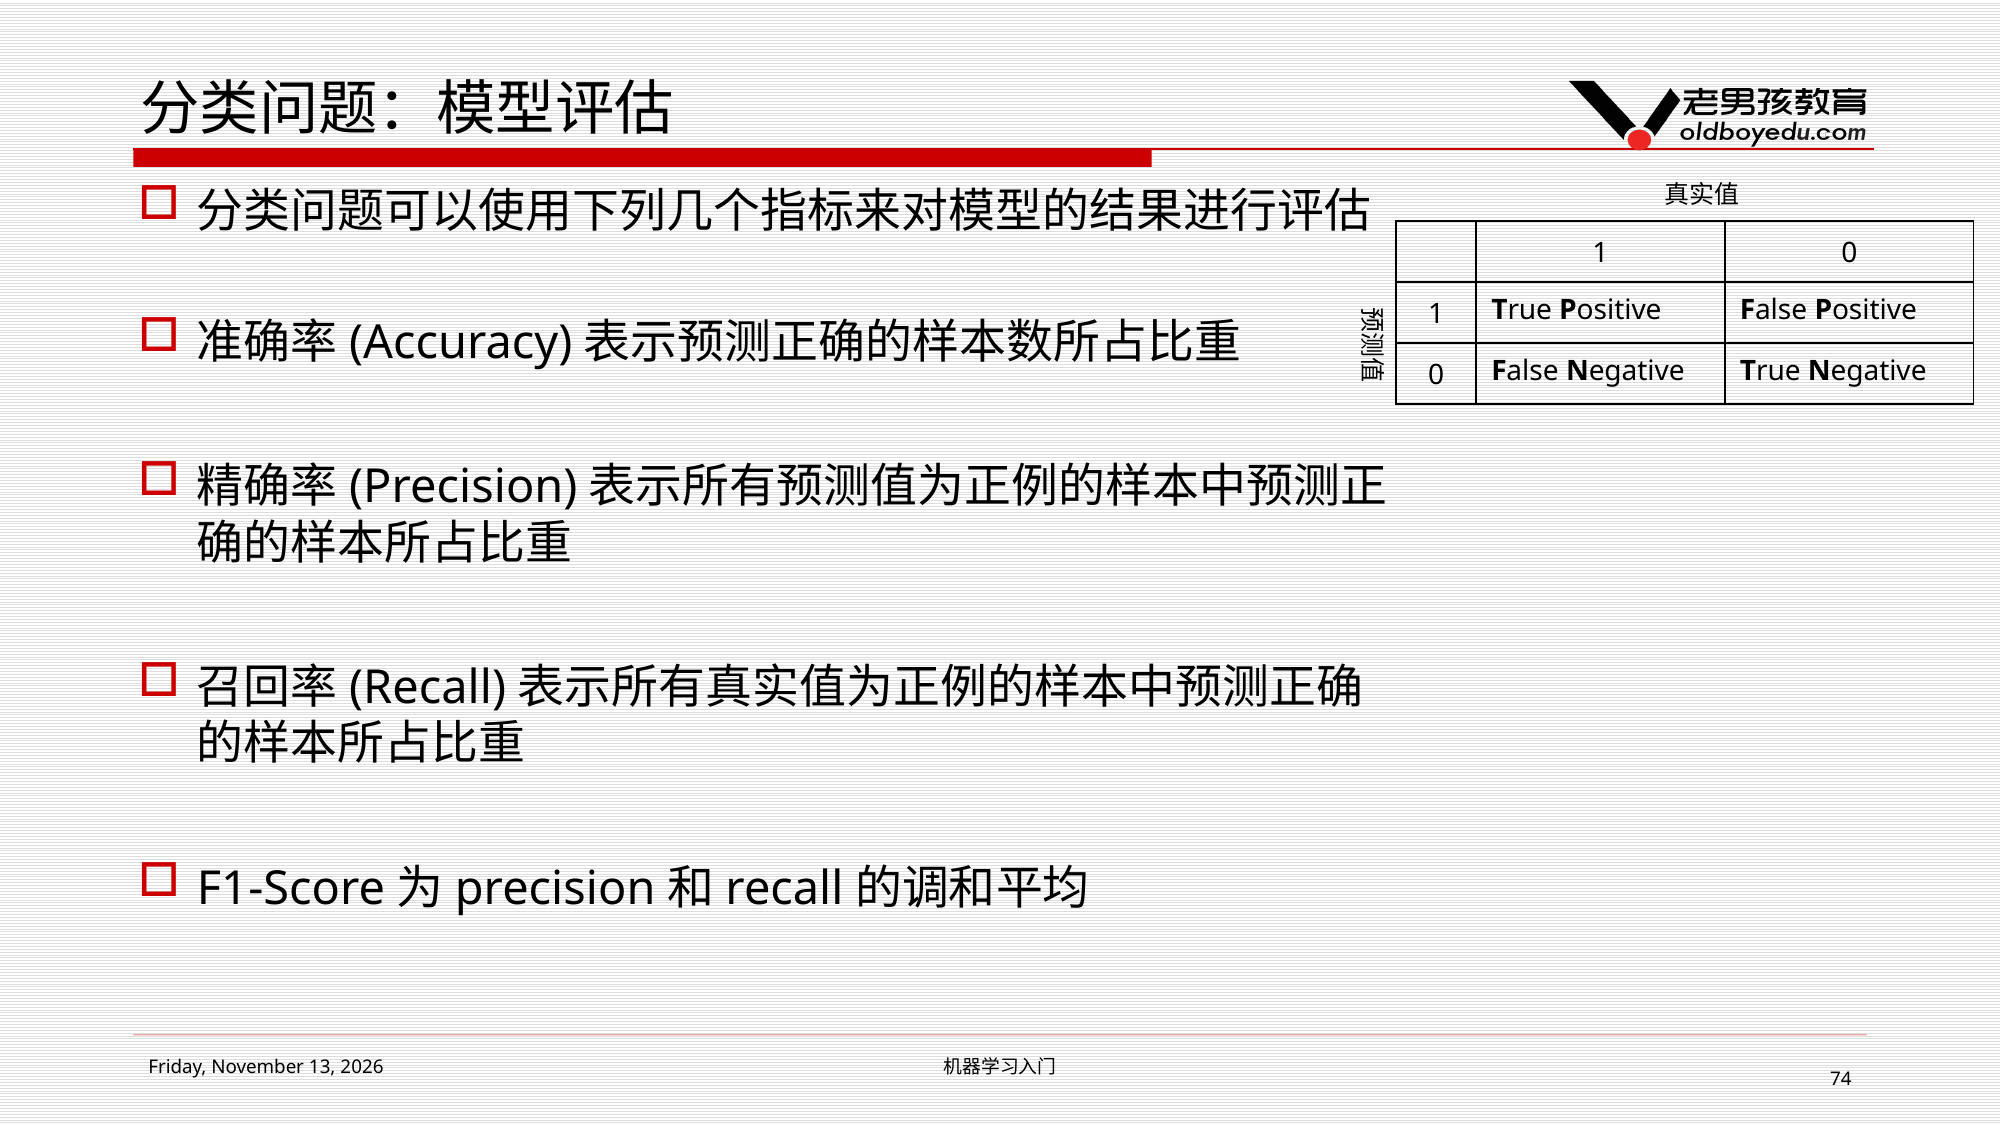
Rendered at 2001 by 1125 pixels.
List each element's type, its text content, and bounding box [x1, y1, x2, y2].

text_box 真实值 [1650, 170, 1756, 216]
table_header 1 [1477, 222, 1724, 281]
footer 机器学习入门 [683, 1046, 1317, 1103]
table_header 0 [1726, 222, 1973, 281]
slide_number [133, 1046, 567, 1103]
text_box 预测值 [1335, 292, 1396, 409]
table_cell False Positive [1726, 283, 1973, 342]
table_cell 0 [1397, 344, 1475, 403]
table_cell True Positive [1477, 283, 1724, 342]
slide_number 74 [1433, 1058, 1867, 1103]
table_cell 1 [1397, 283, 1475, 342]
table_header [1397, 222, 1475, 281]
table_cell False Negative [1477, 344, 1724, 403]
title 分类问题：模型评估 [125, 50, 1876, 149]
table_cell True Negative [1726, 344, 1973, 403]
